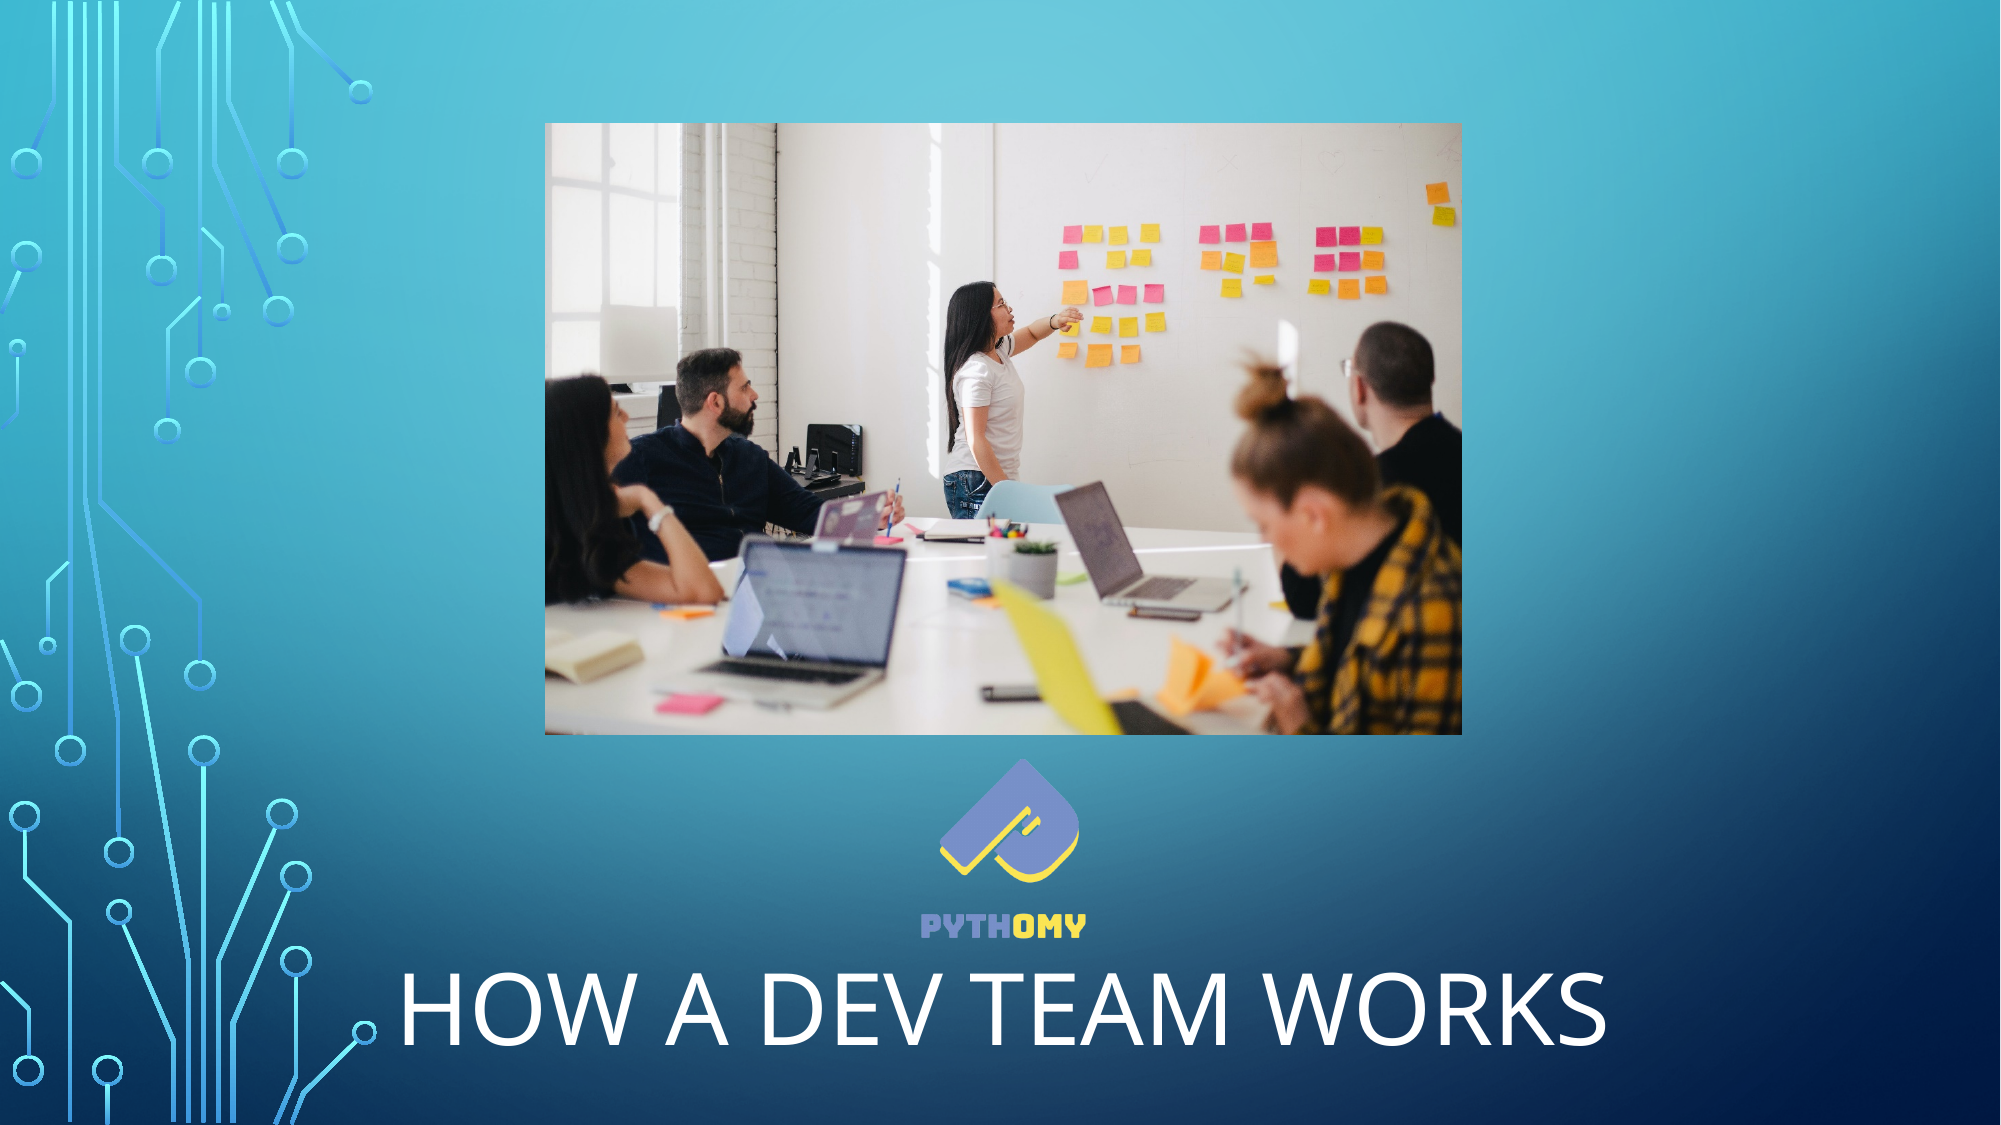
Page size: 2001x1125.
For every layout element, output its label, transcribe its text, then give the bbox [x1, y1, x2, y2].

title HOW A DEV TEAM WORKS [282, 942, 1725, 1075]
picture [544, 122, 1463, 963]
